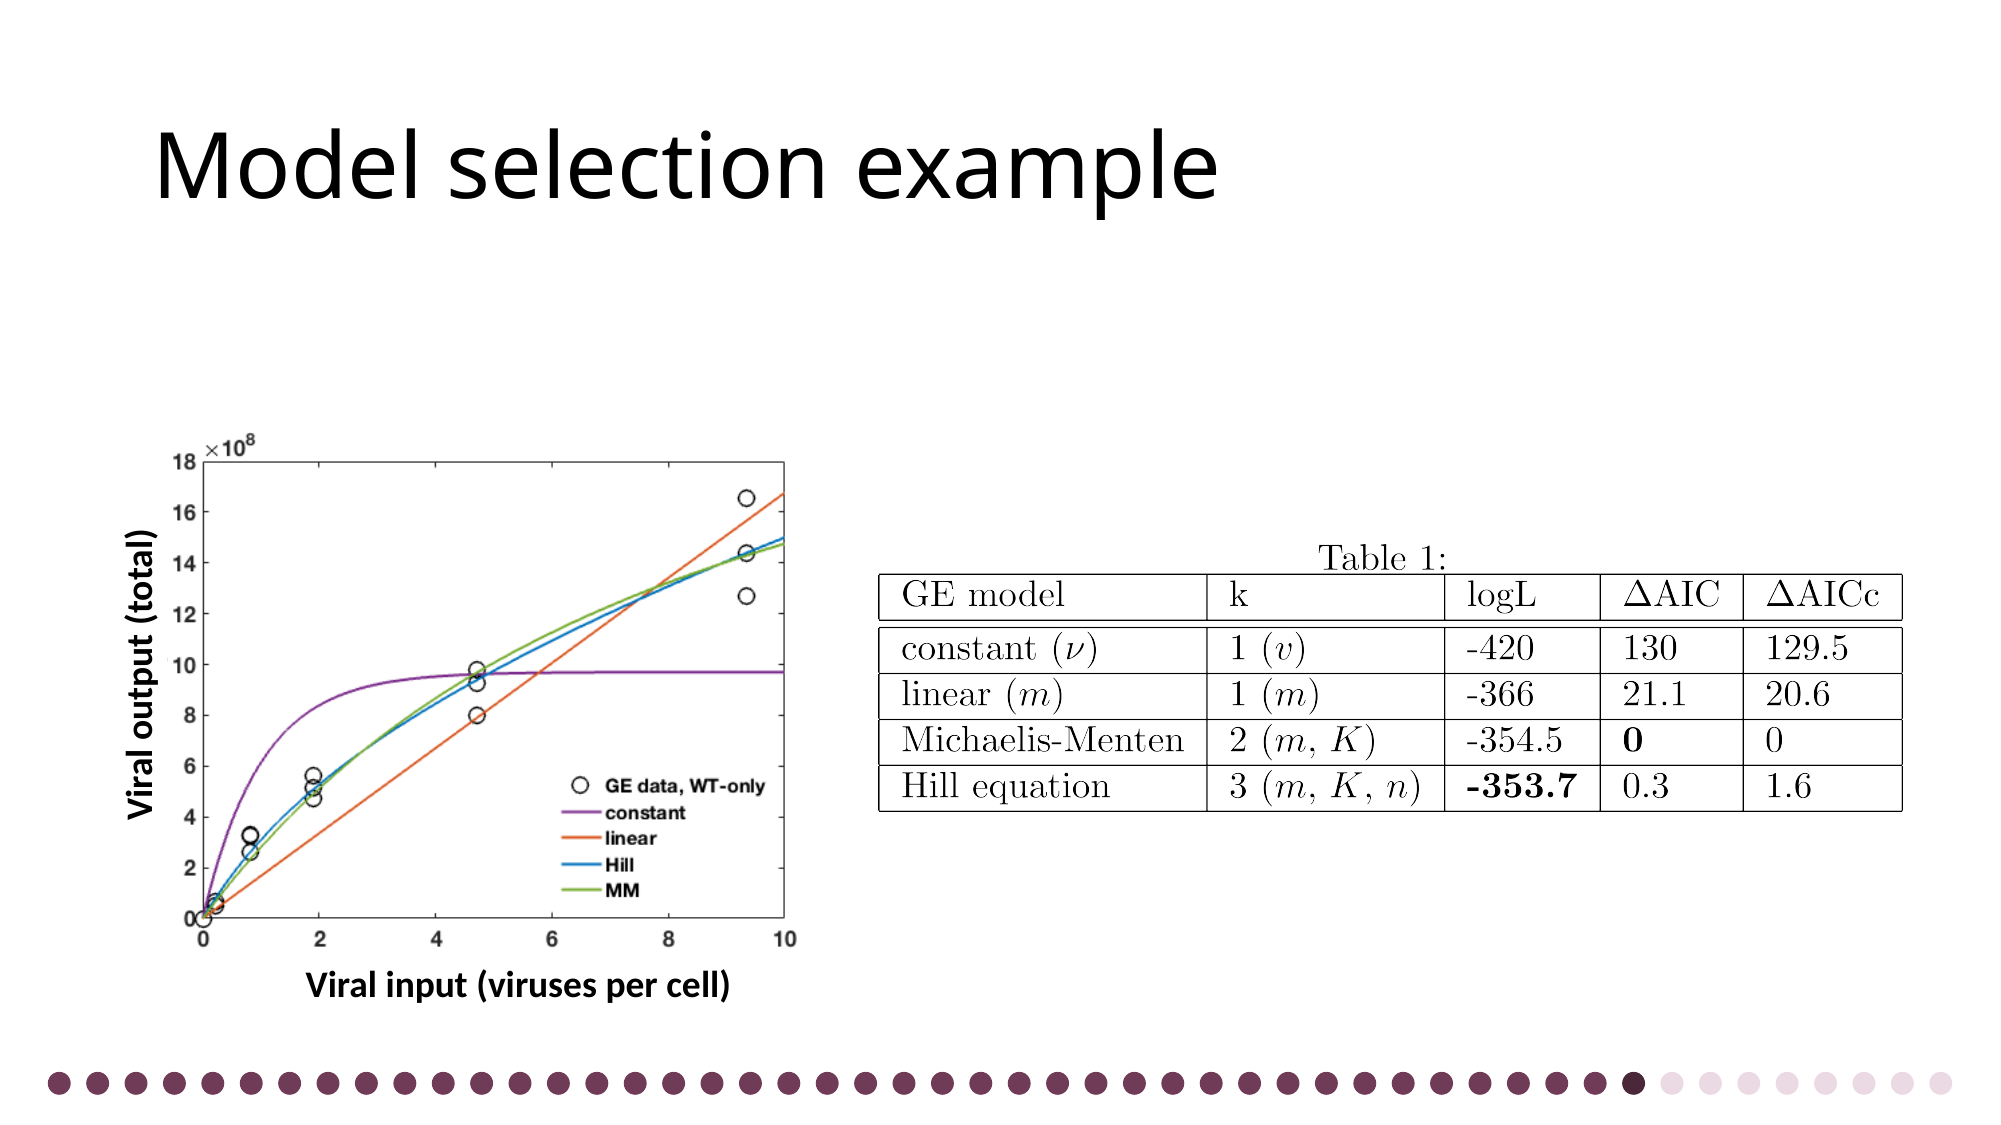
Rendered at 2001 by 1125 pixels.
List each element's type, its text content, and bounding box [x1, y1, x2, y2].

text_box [20, 1043, 1980, 1094]
picture [878, 544, 1903, 812]
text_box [105, 420, 856, 1014]
title Model selection example [137, 59, 1863, 278]
